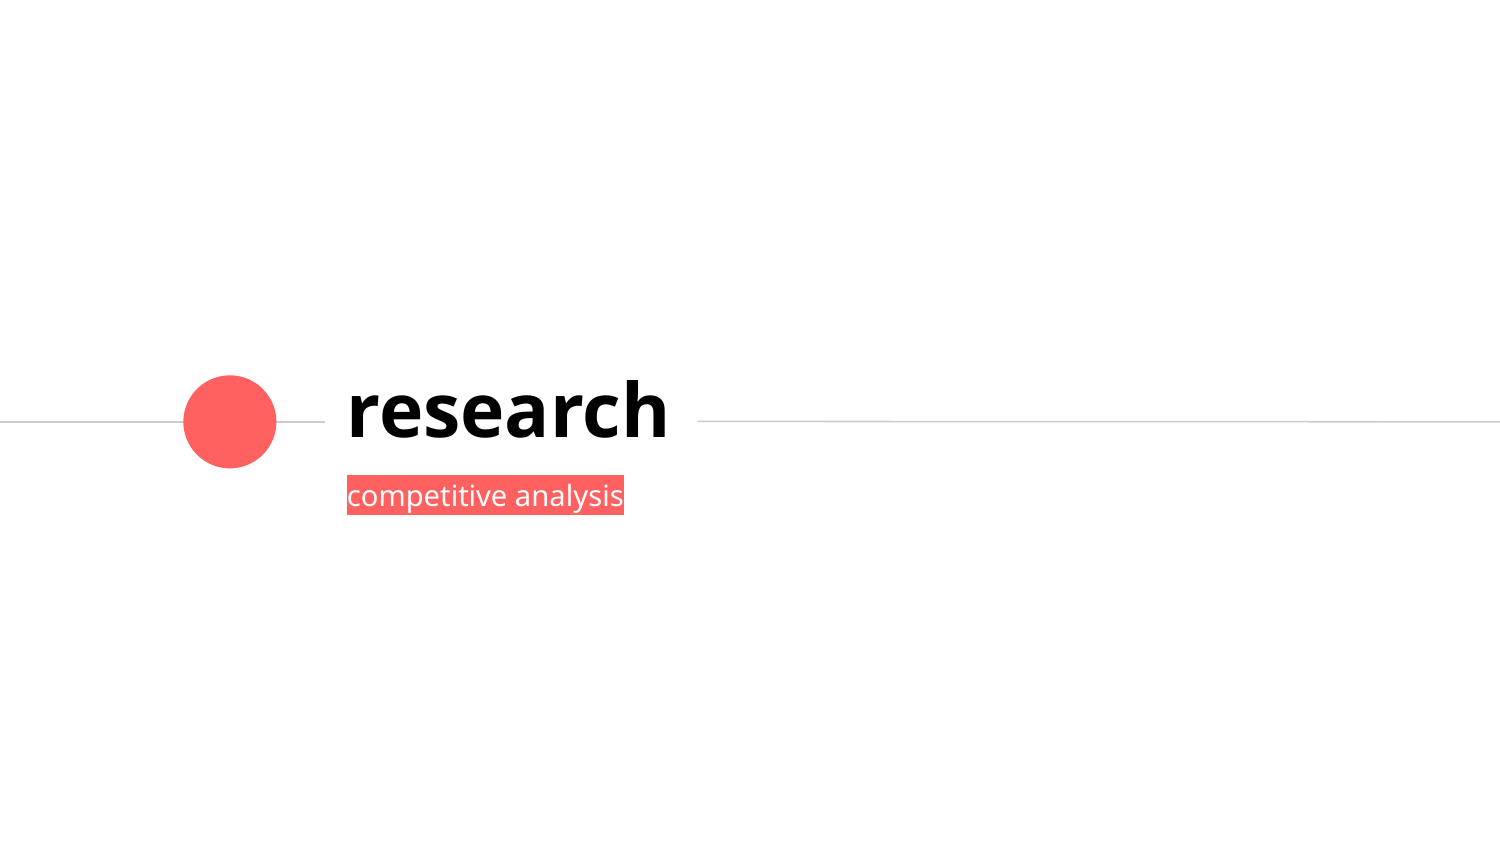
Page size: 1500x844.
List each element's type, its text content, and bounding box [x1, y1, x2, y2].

title research [331, 277, 1013, 469]
subtitle competitive analysis [331, 461, 1249, 591]
